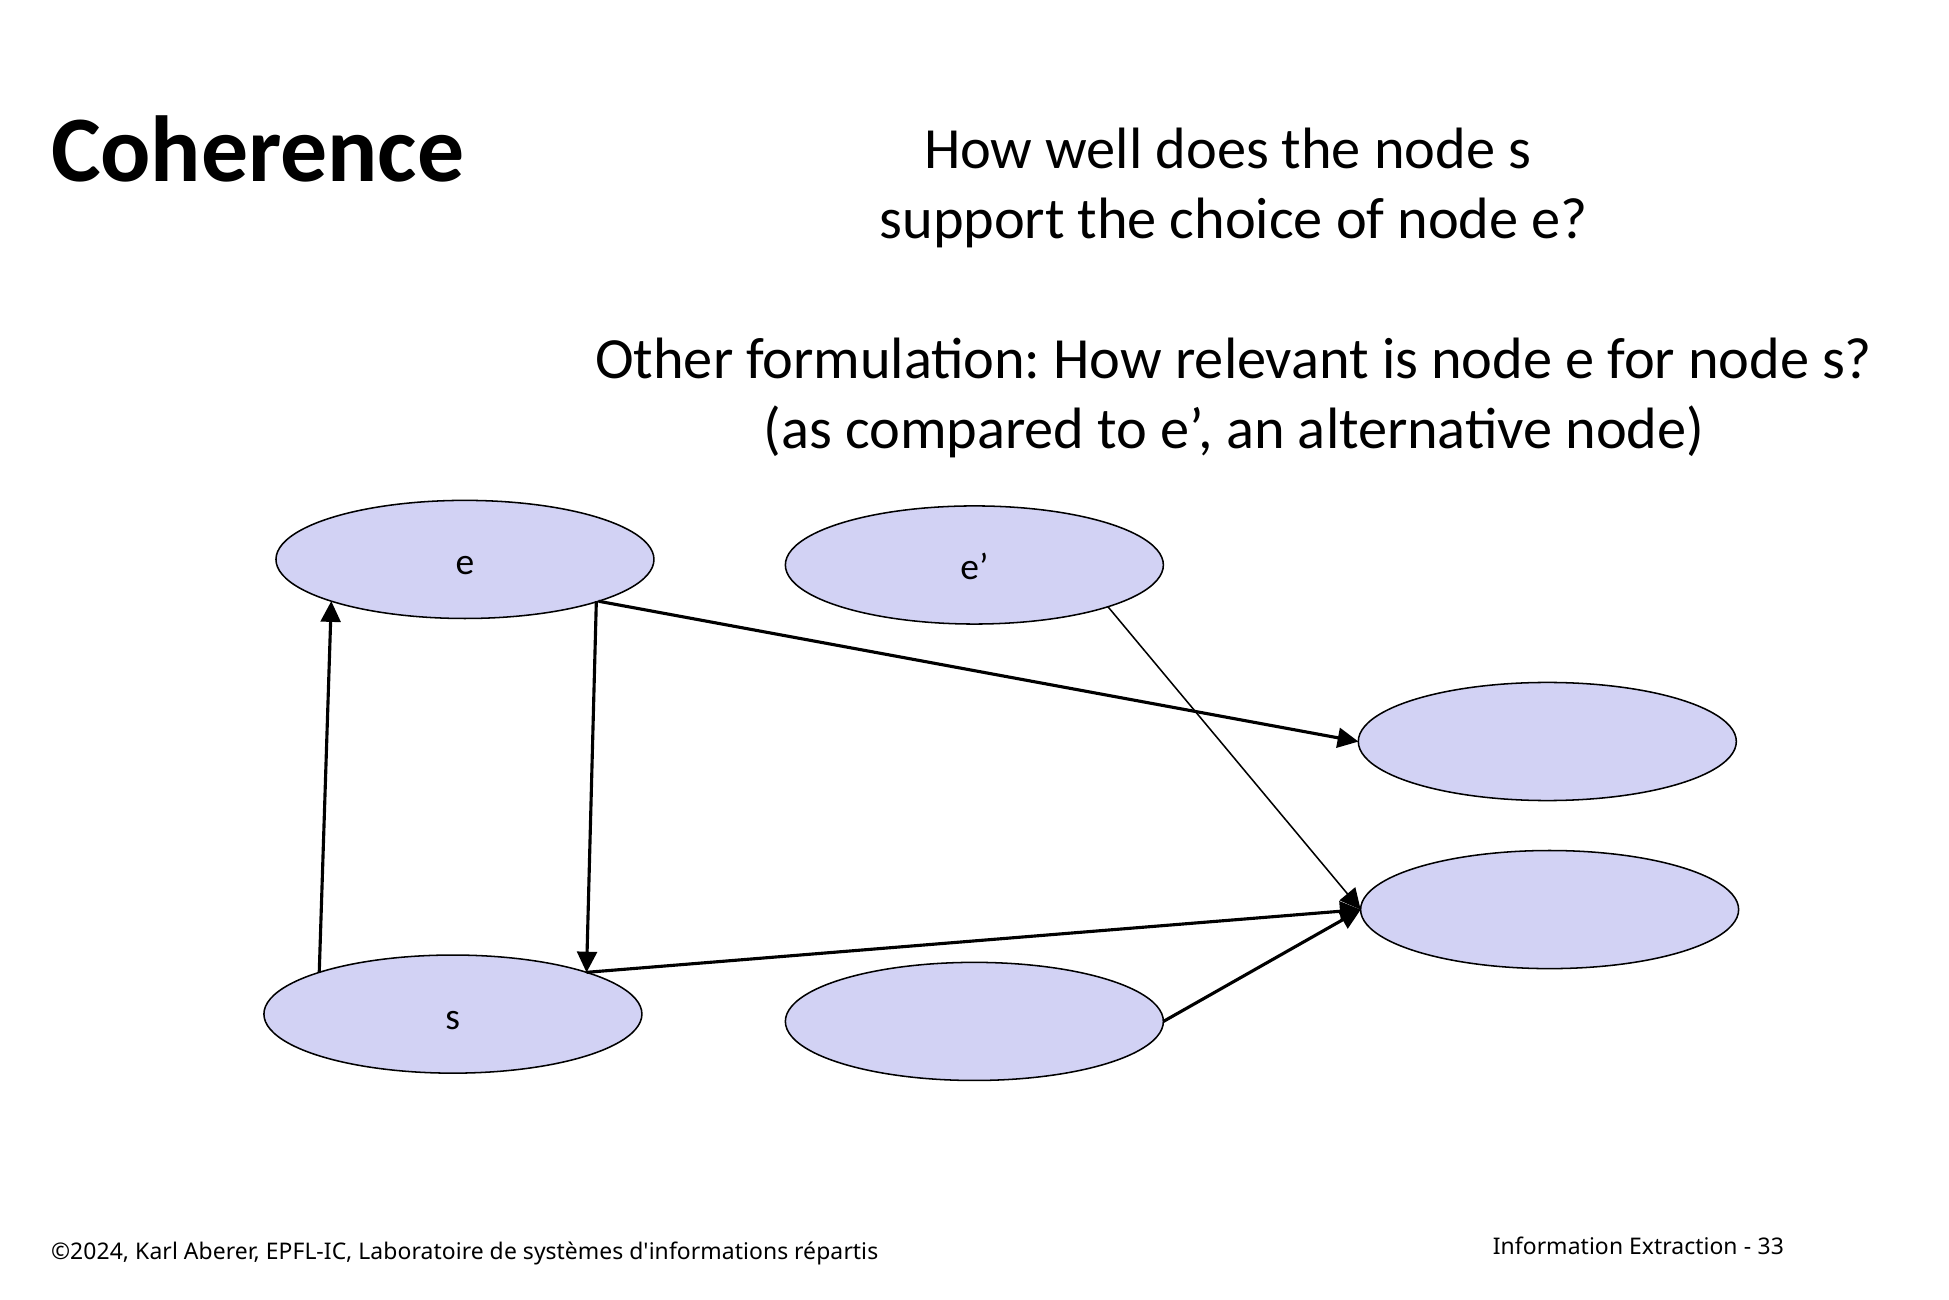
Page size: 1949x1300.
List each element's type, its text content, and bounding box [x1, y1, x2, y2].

text_box How well does the node s support the choice of node e? Other formulation: How relevant is node e for node s? (as compared to e’, an alternative node) [580, 103, 1888, 468]
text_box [586, 909, 1157, 973]
text_box e’ [785, 505, 1164, 599]
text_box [586, 600, 597, 909]
text_box s [263, 955, 642, 1074]
footer ©2024, Karl Aberer, EPFL-IC, Laboratoire de systèmes d'informations répartis [32, 1227, 1284, 1271]
text_box [785, 982, 1162, 1081]
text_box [1107, 606, 1361, 910]
text_box e [275, 500, 654, 619]
title Coherence [32, 57, 1803, 232]
text_box [1365, 850, 1739, 969]
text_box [1163, 917, 1361, 1022]
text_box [598, 601, 1359, 742]
text_box [1365, 682, 1737, 801]
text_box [318, 600, 332, 973]
